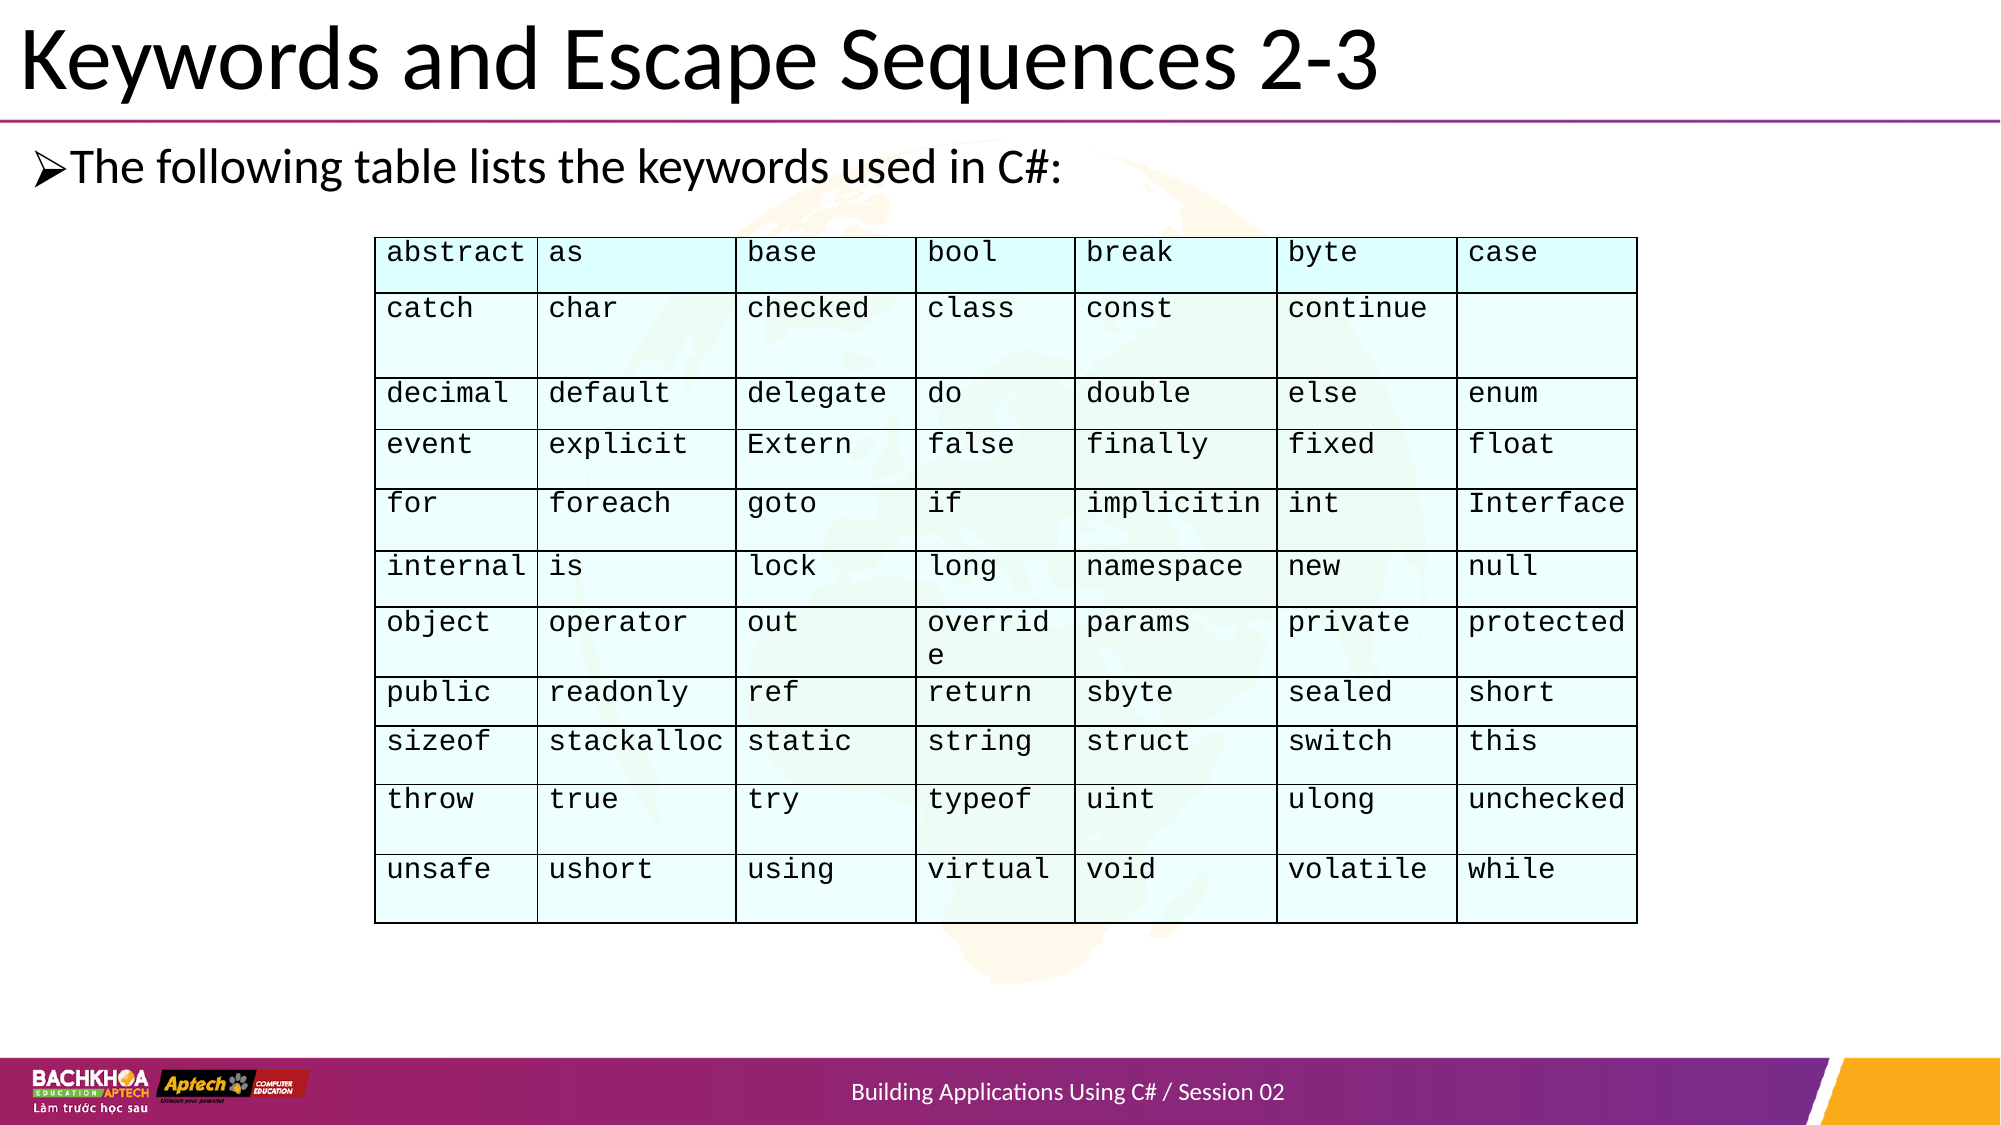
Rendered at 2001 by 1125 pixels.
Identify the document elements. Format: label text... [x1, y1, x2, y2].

table_cell operator [538, 608, 735, 676]
table_cell float [1458, 430, 1636, 488]
table_cell class [917, 294, 1074, 377]
table_cell event [376, 430, 537, 488]
table_cell const [1076, 294, 1276, 377]
table_cell goto [737, 490, 915, 550]
table_cell stackalloc [538, 727, 735, 784]
list The following table lists the keywords used in C#: [5, 125, 1993, 1014]
table_cell long [917, 552, 1074, 606]
table_header as [538, 238, 735, 292]
table_cell out [737, 608, 915, 676]
table_cell short [1458, 678, 1636, 725]
table_cell true [538, 785, 735, 854]
table_header break [1076, 238, 1276, 292]
table_header case [1458, 238, 1636, 292]
table_cell struct [1076, 727, 1276, 784]
table_cell public [376, 678, 537, 725]
table_cell return [917, 678, 1074, 725]
table_cell object [376, 608, 537, 676]
table_cell params [1076, 608, 1276, 676]
table_cell lock [737, 552, 915, 606]
table_cell fixed [1278, 430, 1456, 488]
table_cell Interface [1458, 490, 1636, 550]
table_cell volatile [1278, 855, 1456, 922]
table_cell foreach [538, 490, 735, 550]
table_cell ref [737, 678, 915, 725]
table_cell continue [1278, 294, 1456, 377]
table_cell string [917, 727, 1074, 784]
table_cell implicitin [1076, 490, 1276, 550]
table_cell default [538, 379, 735, 429]
table_cell sbyte [1076, 678, 1276, 725]
table_cell char [538, 294, 735, 377]
table_cell switch [1278, 727, 1456, 784]
table_cell null [1458, 552, 1636, 606]
title Keywords and Escape Sequences 2-3 [5, 3, 1993, 116]
table_cell internal [376, 552, 537, 606]
table_cell override [917, 608, 1074, 676]
table_cell checked [737, 294, 915, 377]
table_cell typeof [917, 785, 1074, 854]
table_cell readonly [538, 678, 735, 725]
table_cell catch [376, 294, 537, 377]
table_cell Extern [737, 430, 915, 488]
table_cell virtual [917, 855, 1074, 922]
table_cell try [737, 785, 915, 854]
table_cell uint [1076, 785, 1276, 854]
table_cell is [538, 552, 735, 606]
table_cell for [376, 490, 537, 550]
table_cell double [1076, 379, 1276, 429]
table_header bool [917, 238, 1074, 292]
picture [0, 0, 2001, 1125]
table_cell enum [1458, 379, 1636, 429]
table_cell false [917, 430, 1074, 488]
table_cell sealed [1278, 678, 1456, 725]
table_cell ushort [538, 855, 735, 922]
table_cell private [1278, 608, 1456, 676]
table_header base [737, 238, 915, 292]
table_cell do [917, 379, 1074, 429]
table_cell this [1458, 727, 1636, 784]
footer Building Applications Using C# / Session 02 [324, 1060, 1813, 1120]
table_header abstract [376, 238, 537, 292]
table_cell delegate [737, 379, 915, 429]
table_cell decimal [376, 379, 537, 429]
table_cell static [737, 727, 915, 784]
table_cell protected [1458, 608, 1636, 676]
table_cell int [1278, 490, 1456, 550]
table_cell else [1278, 379, 1456, 429]
table_header byte [1278, 238, 1456, 292]
table_cell [1458, 294, 1636, 377]
table_cell explicit [538, 430, 735, 488]
table_cell new [1278, 552, 1456, 606]
table_cell if [917, 490, 1074, 550]
table_cell unsafe [376, 855, 537, 922]
table_cell finally [1076, 430, 1276, 488]
table_cell throw [376, 785, 537, 854]
table_cell namespace [1076, 552, 1276, 606]
table_cell while [1458, 855, 1636, 922]
table_cell void [1076, 855, 1276, 922]
table_cell unchecked [1458, 785, 1636, 854]
table_cell ulong [1278, 785, 1456, 854]
table_cell using [737, 855, 915, 922]
table_cell sizeof [376, 727, 537, 784]
